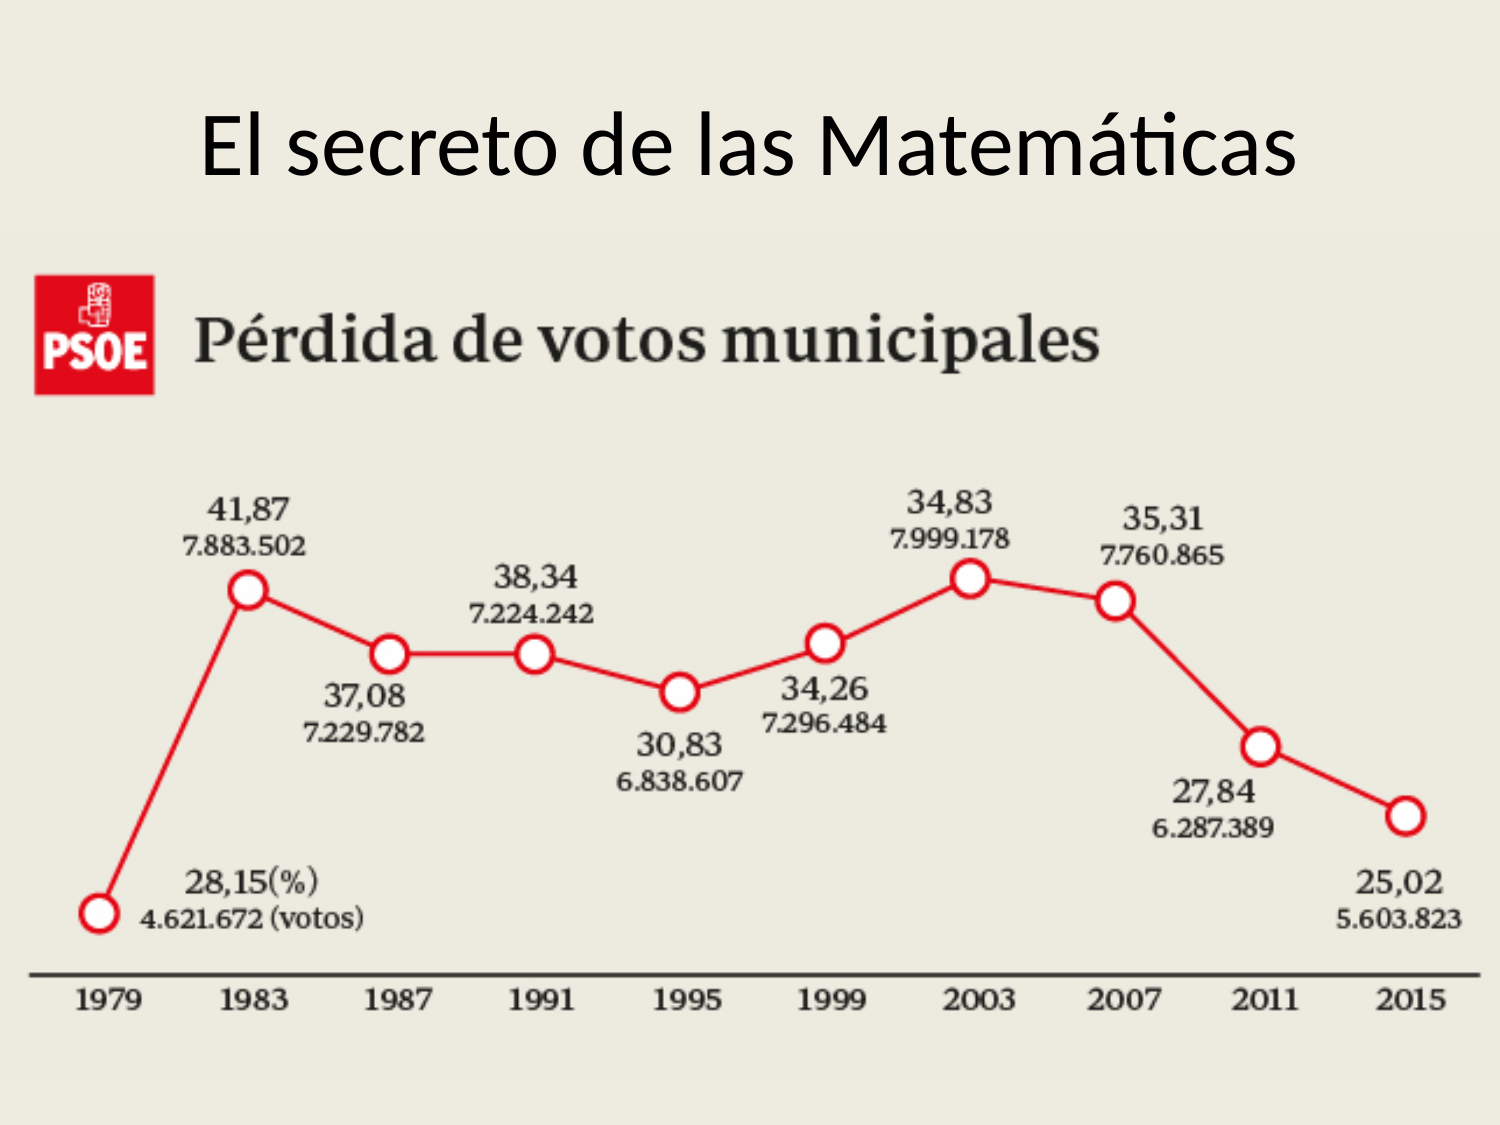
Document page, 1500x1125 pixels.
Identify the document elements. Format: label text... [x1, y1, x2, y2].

picture [0, 232, 1500, 1076]
title El secreto de las Matemáticas [75, 37, 1425, 231]
